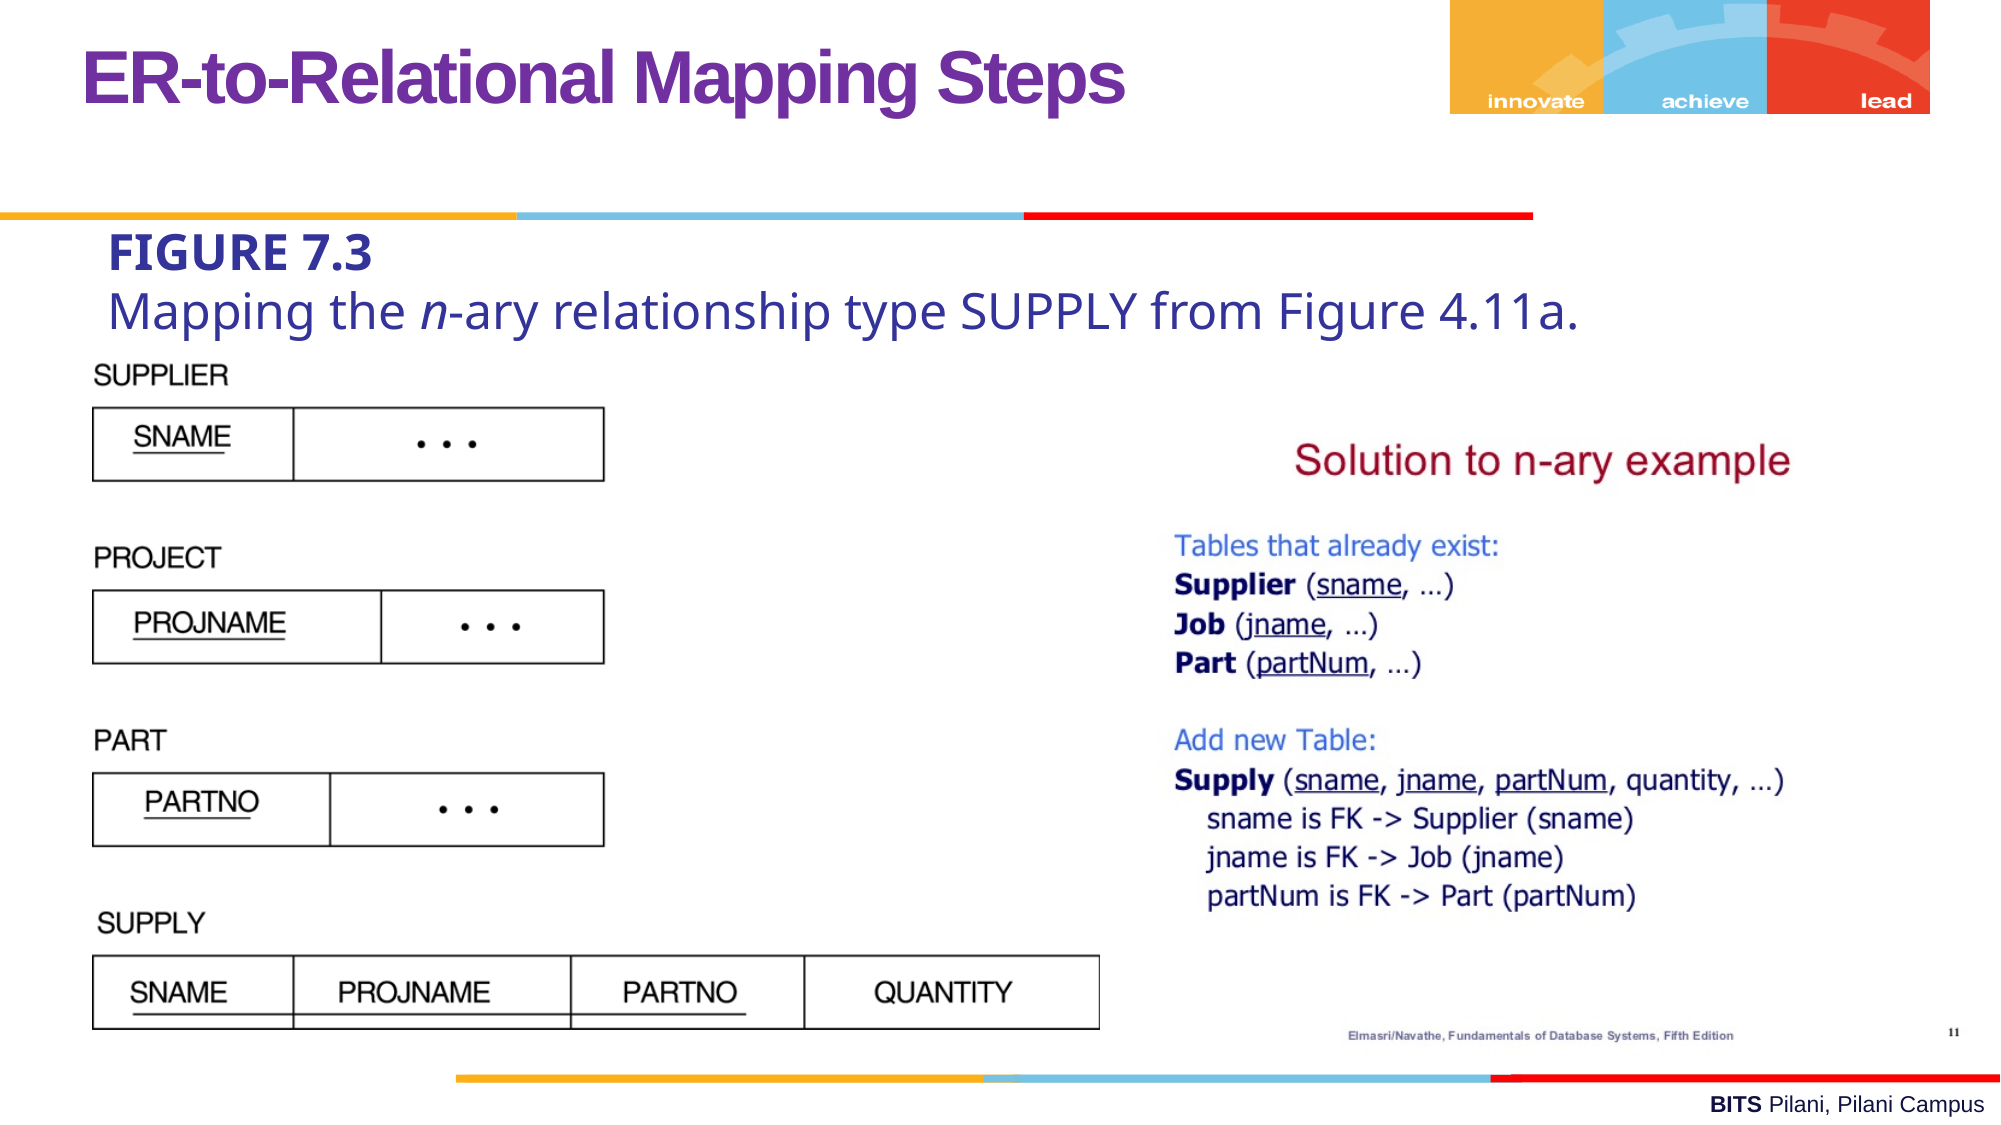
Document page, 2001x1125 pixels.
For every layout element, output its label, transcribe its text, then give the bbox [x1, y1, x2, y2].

text_box FIGURE 7.3 Mapping the n-ary relationship type SUPPLY from Figure 4.11a. [92, 212, 1778, 399]
picture [1449, 0, 1930, 114]
picture [1100, 399, 1977, 1058]
list ER-to-Relational Mapping Steps [66, 24, 1450, 213]
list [92, 358, 1101, 1030]
